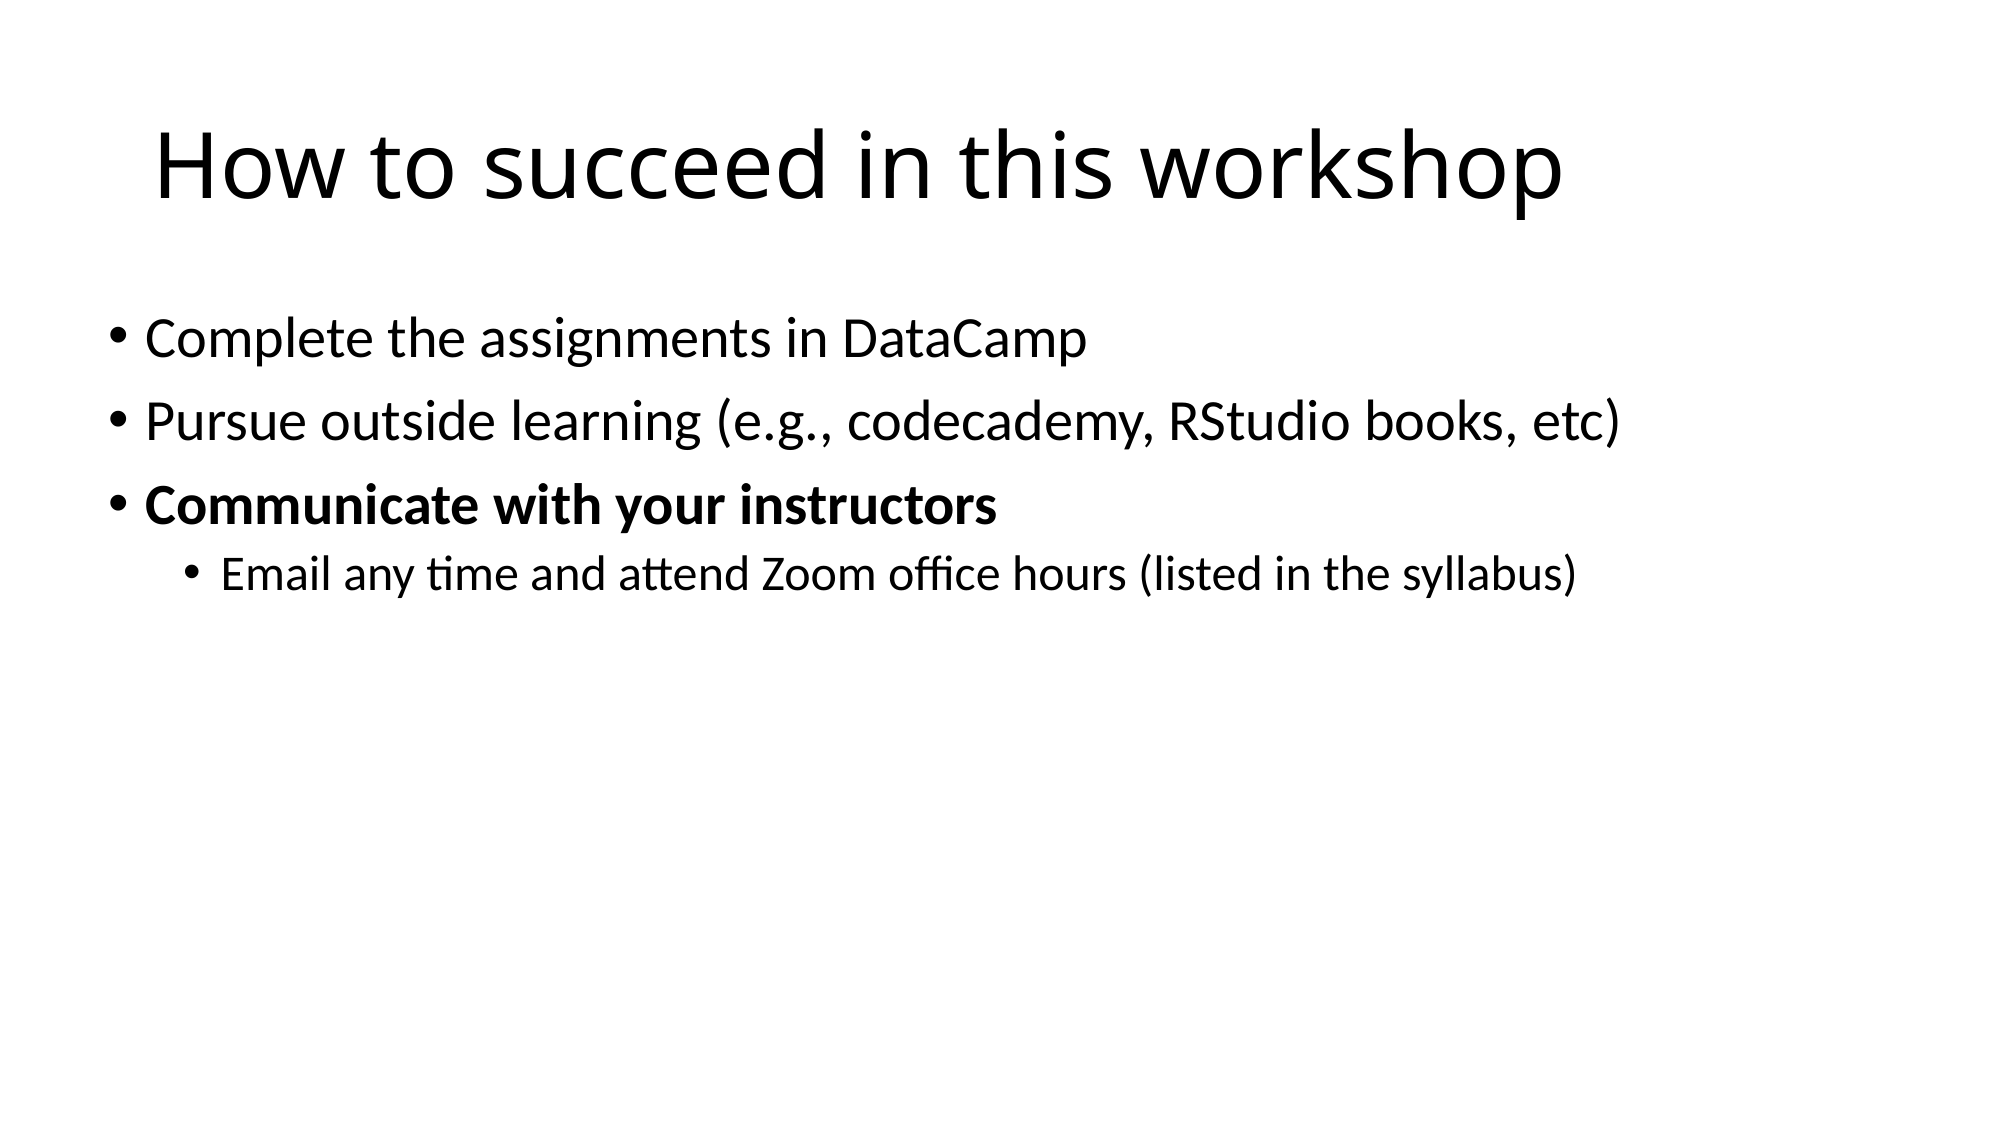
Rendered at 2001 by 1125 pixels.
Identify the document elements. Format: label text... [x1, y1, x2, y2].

title How to succeed in this workshop [137, 59, 1863, 278]
list Complete the assignments in DataCamp Pursue outside learning (e.g., codecademy, RStudio books, etc) Communicate with your instructors Email any time and attend Zoom office hours (listed in the syllabus) [93, 299, 1863, 1109]
